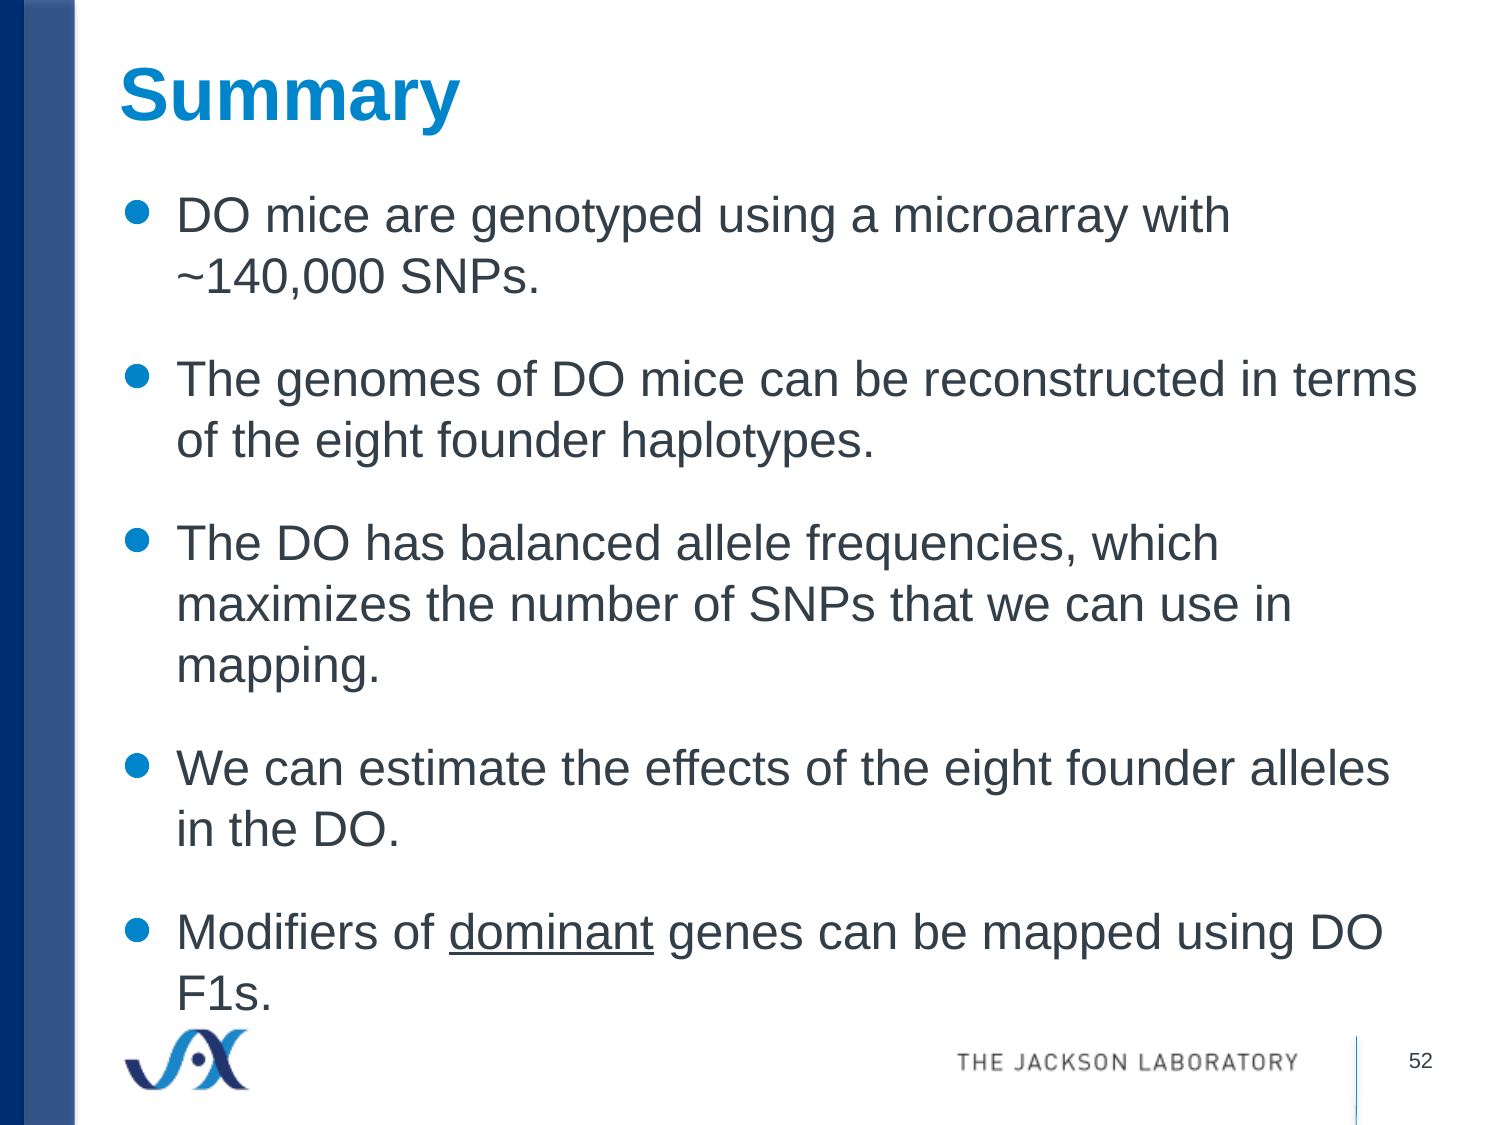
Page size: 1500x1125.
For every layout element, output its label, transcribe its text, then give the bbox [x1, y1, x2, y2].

picture [119, 912, 155, 948]
text_box DO mice are genotyped using a microarray with ~140,000 SNPs. The genomes of DO mice can be reconstructed in terms of the eight founder haplotypes. The DO has balanced allele frequencies, which maximizes the number of SNPs that we can use in mapping. We can estimate the effects of the eight founder alleles in the DO. Modifiers of dominant genes can be mapped using DO F1s. [119, 173, 1448, 986]
picture [957, 1051, 1097, 1076]
text_box Summary [119, 45, 1448, 144]
text_box <number> [1097, 1030, 1448, 1090]
picture [119, 522, 155, 558]
picture [119, 358, 155, 394]
picture [119, 194, 155, 230]
picture [119, 747, 155, 784]
picture [110, 1011, 268, 1106]
